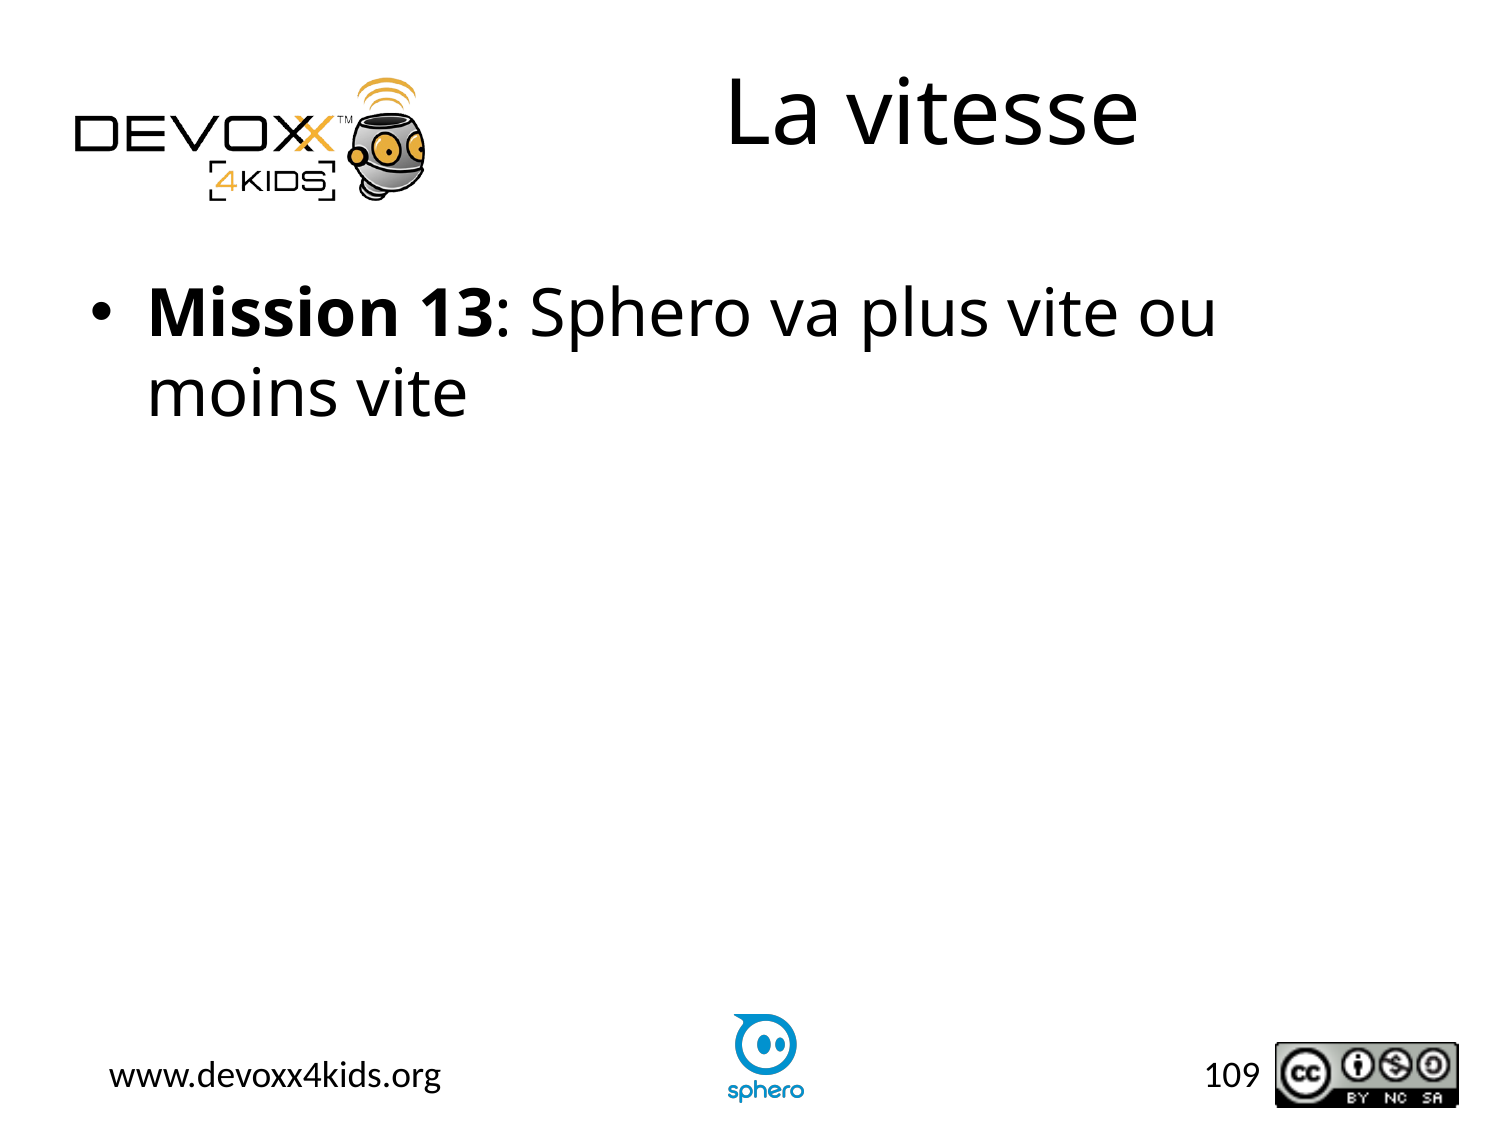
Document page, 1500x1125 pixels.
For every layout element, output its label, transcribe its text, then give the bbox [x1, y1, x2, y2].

picture [743, 1021, 789, 1068]
picture [1275, 1042, 1459, 1108]
picture [743, 1088, 749, 1095]
title La vitesse [439, 45, 1425, 233]
picture [794, 1088, 801, 1095]
picture [728, 1096, 739, 1103]
picture [728, 1014, 804, 1103]
list Mission 13: Sphero va plus vite ou moins vite [75, 262, 1425, 1005]
picture [75, 77, 425, 201]
slide_number 109 [1074, 1042, 1275, 1103]
